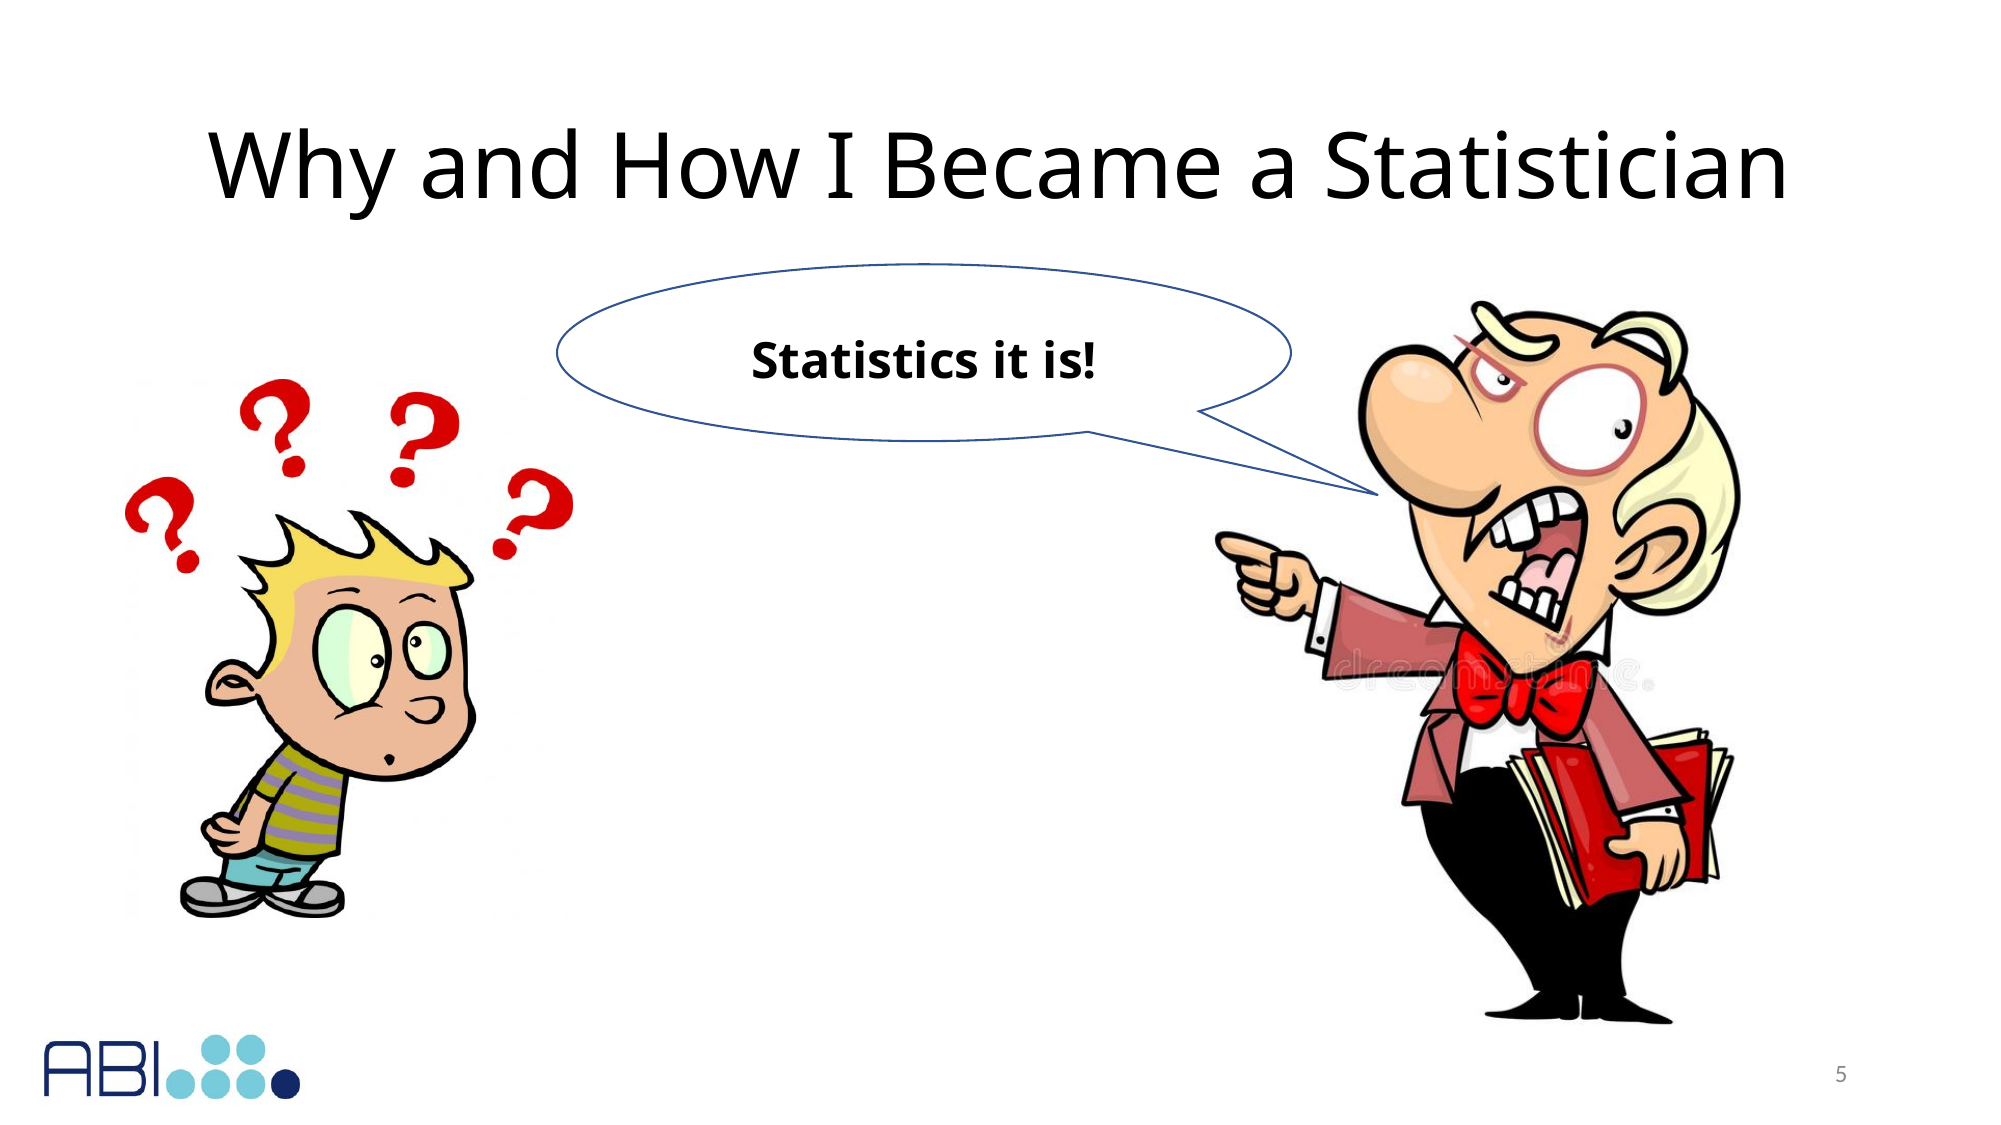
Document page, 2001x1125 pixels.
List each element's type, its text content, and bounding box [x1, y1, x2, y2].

text_box Statistics it is! [684, 320, 1164, 396]
slide_number 5 [1412, 1042, 1863, 1103]
title Why and How I Became a Statistician [137, 59, 1863, 278]
picture [30, 1018, 306, 1109]
picture [1194, 245, 1772, 1075]
picture [125, 379, 573, 918]
text_box [555, 263, 1194, 457]
